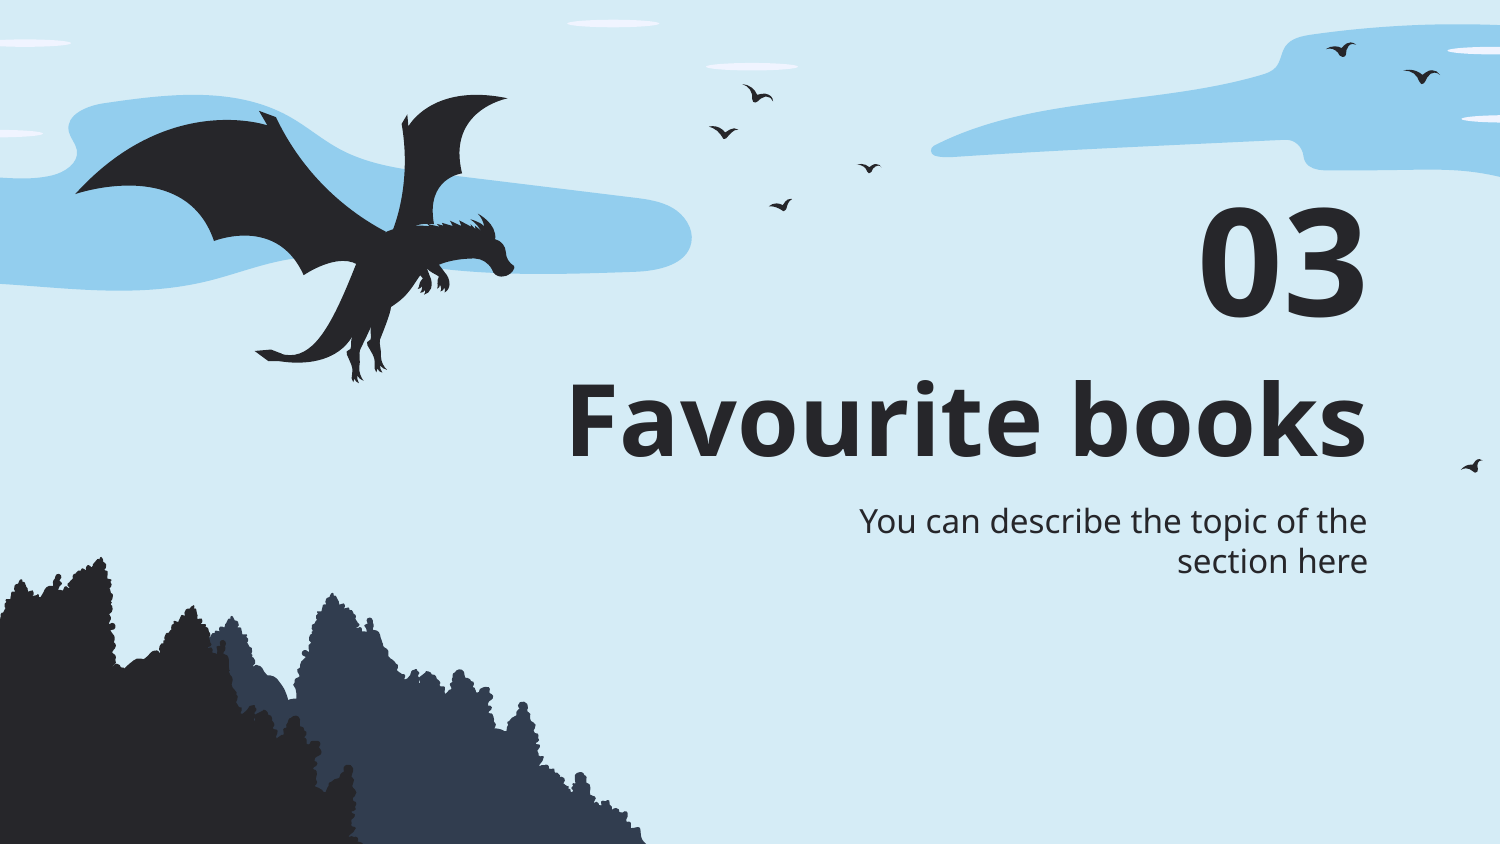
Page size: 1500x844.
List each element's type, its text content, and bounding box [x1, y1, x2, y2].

title 03 [866, 187, 1384, 326]
subtitle You can describe the topic of the section here [813, 485, 1384, 603]
title Favourite books [542, 347, 1384, 486]
